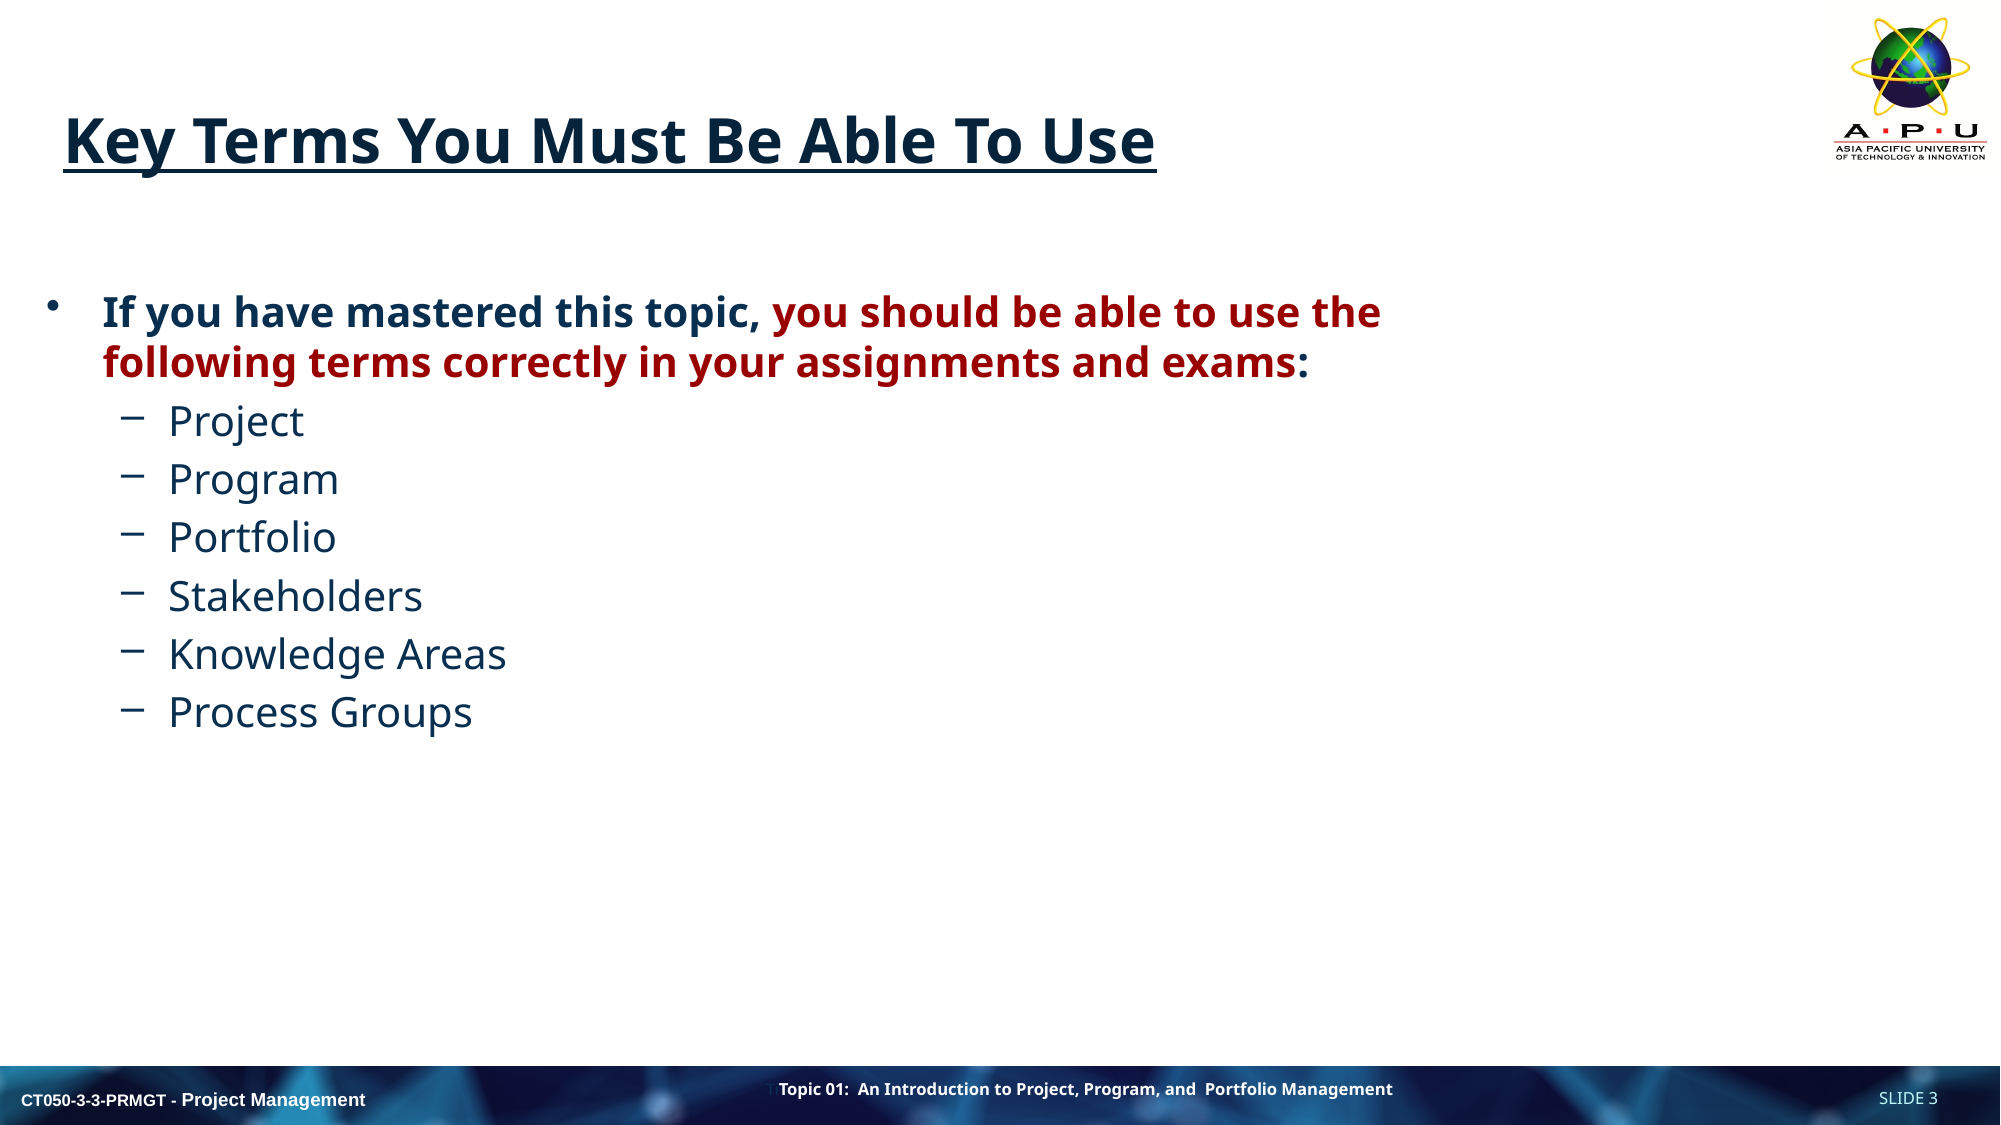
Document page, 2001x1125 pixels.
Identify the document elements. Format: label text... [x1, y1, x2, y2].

picture [1822, 0, 2000, 178]
list If you have mastered this topic, you should be able to use the following terms correctly in your assignments and exams: Project Program Portfolio Stakeholders Knowledge Areas Process Groups [31, 278, 1477, 1021]
title Key Terms You Must Be Able To Use [48, 45, 1211, 233]
picture [0, 1066, 2000, 1125]
